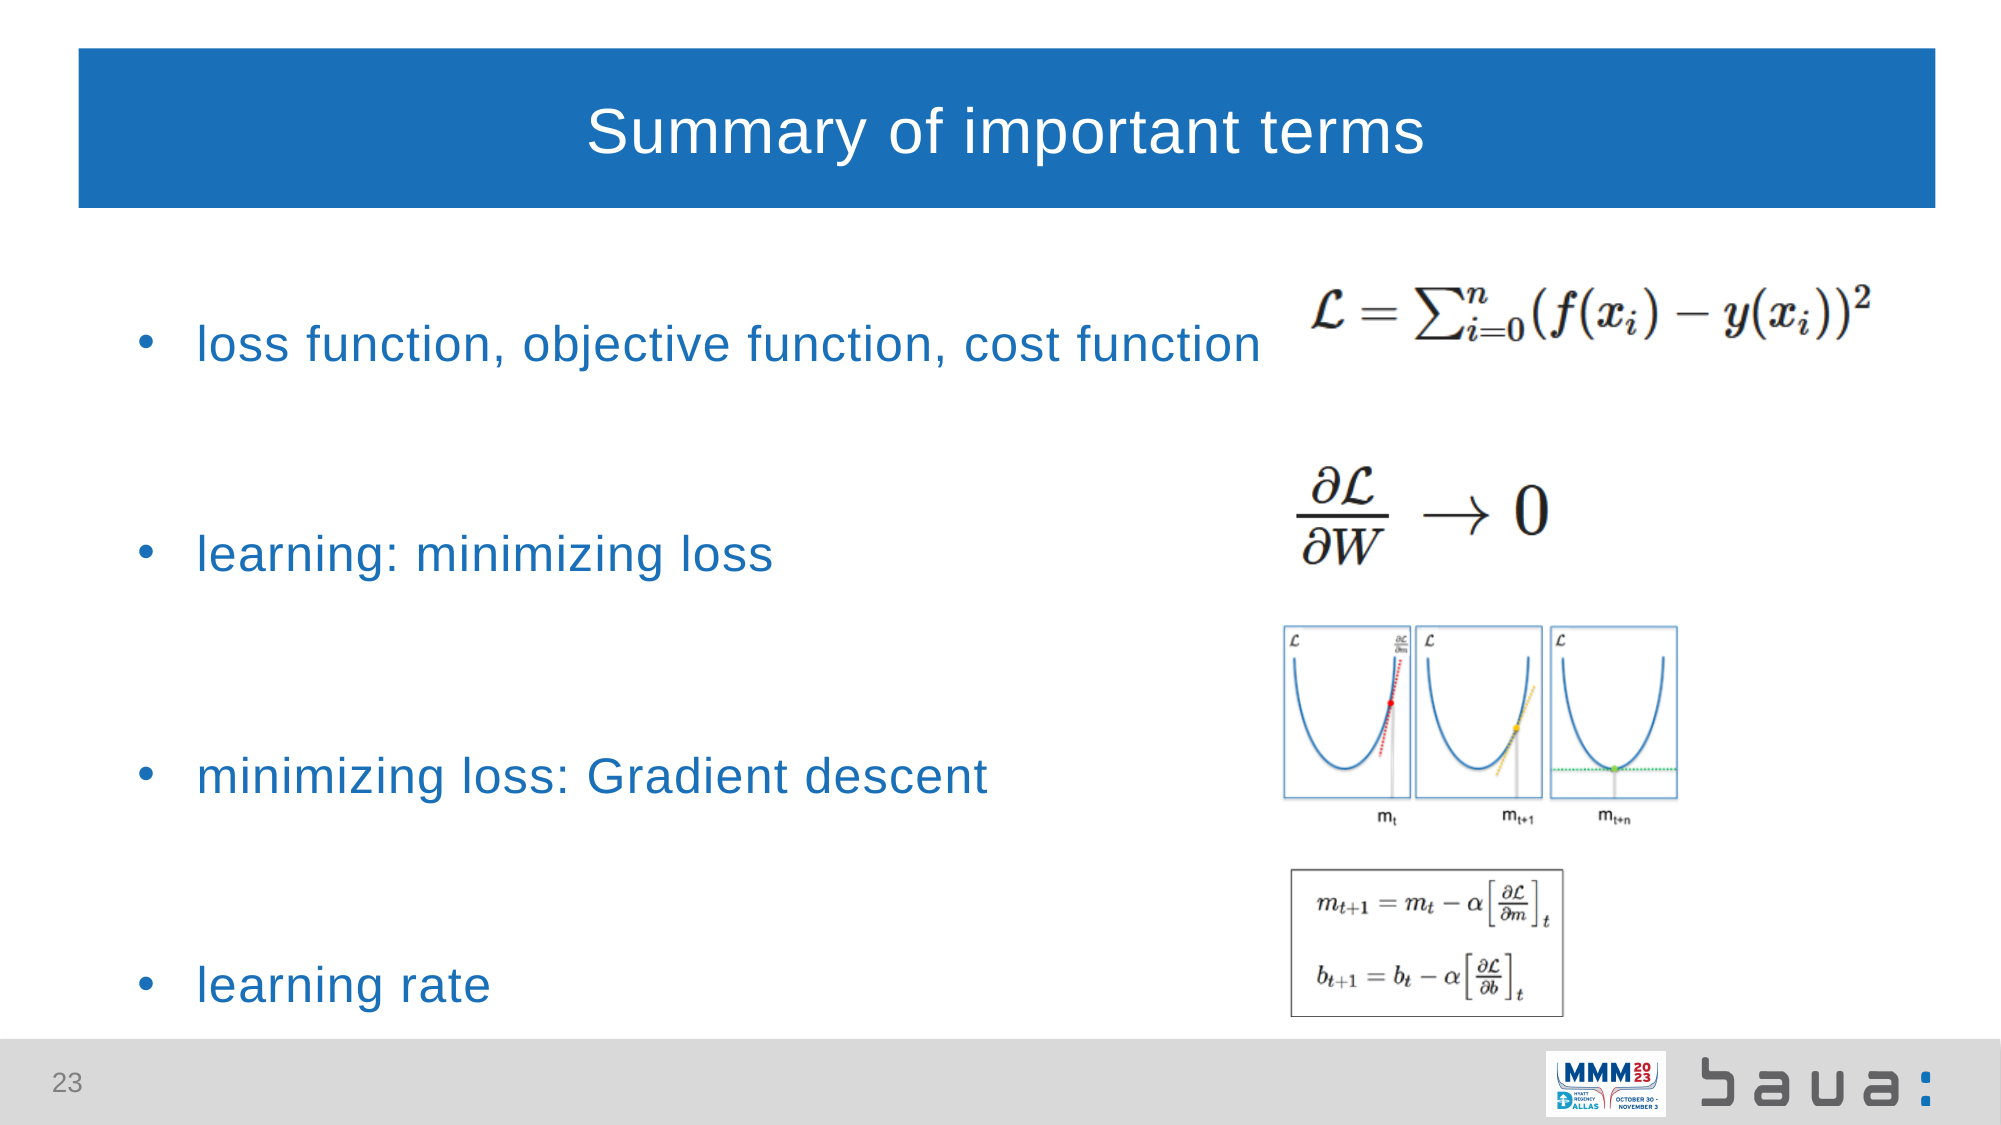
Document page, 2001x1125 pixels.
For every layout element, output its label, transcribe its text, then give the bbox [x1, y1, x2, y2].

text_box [122, 184, 1888, 365]
title Summary of important terms [78, 48, 1936, 208]
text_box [122, 610, 1707, 837]
picture [1545, 1050, 1666, 1117]
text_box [122, 825, 1575, 1026]
slide_number 23 [51, 1051, 141, 1112]
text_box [122, 409, 1565, 584]
